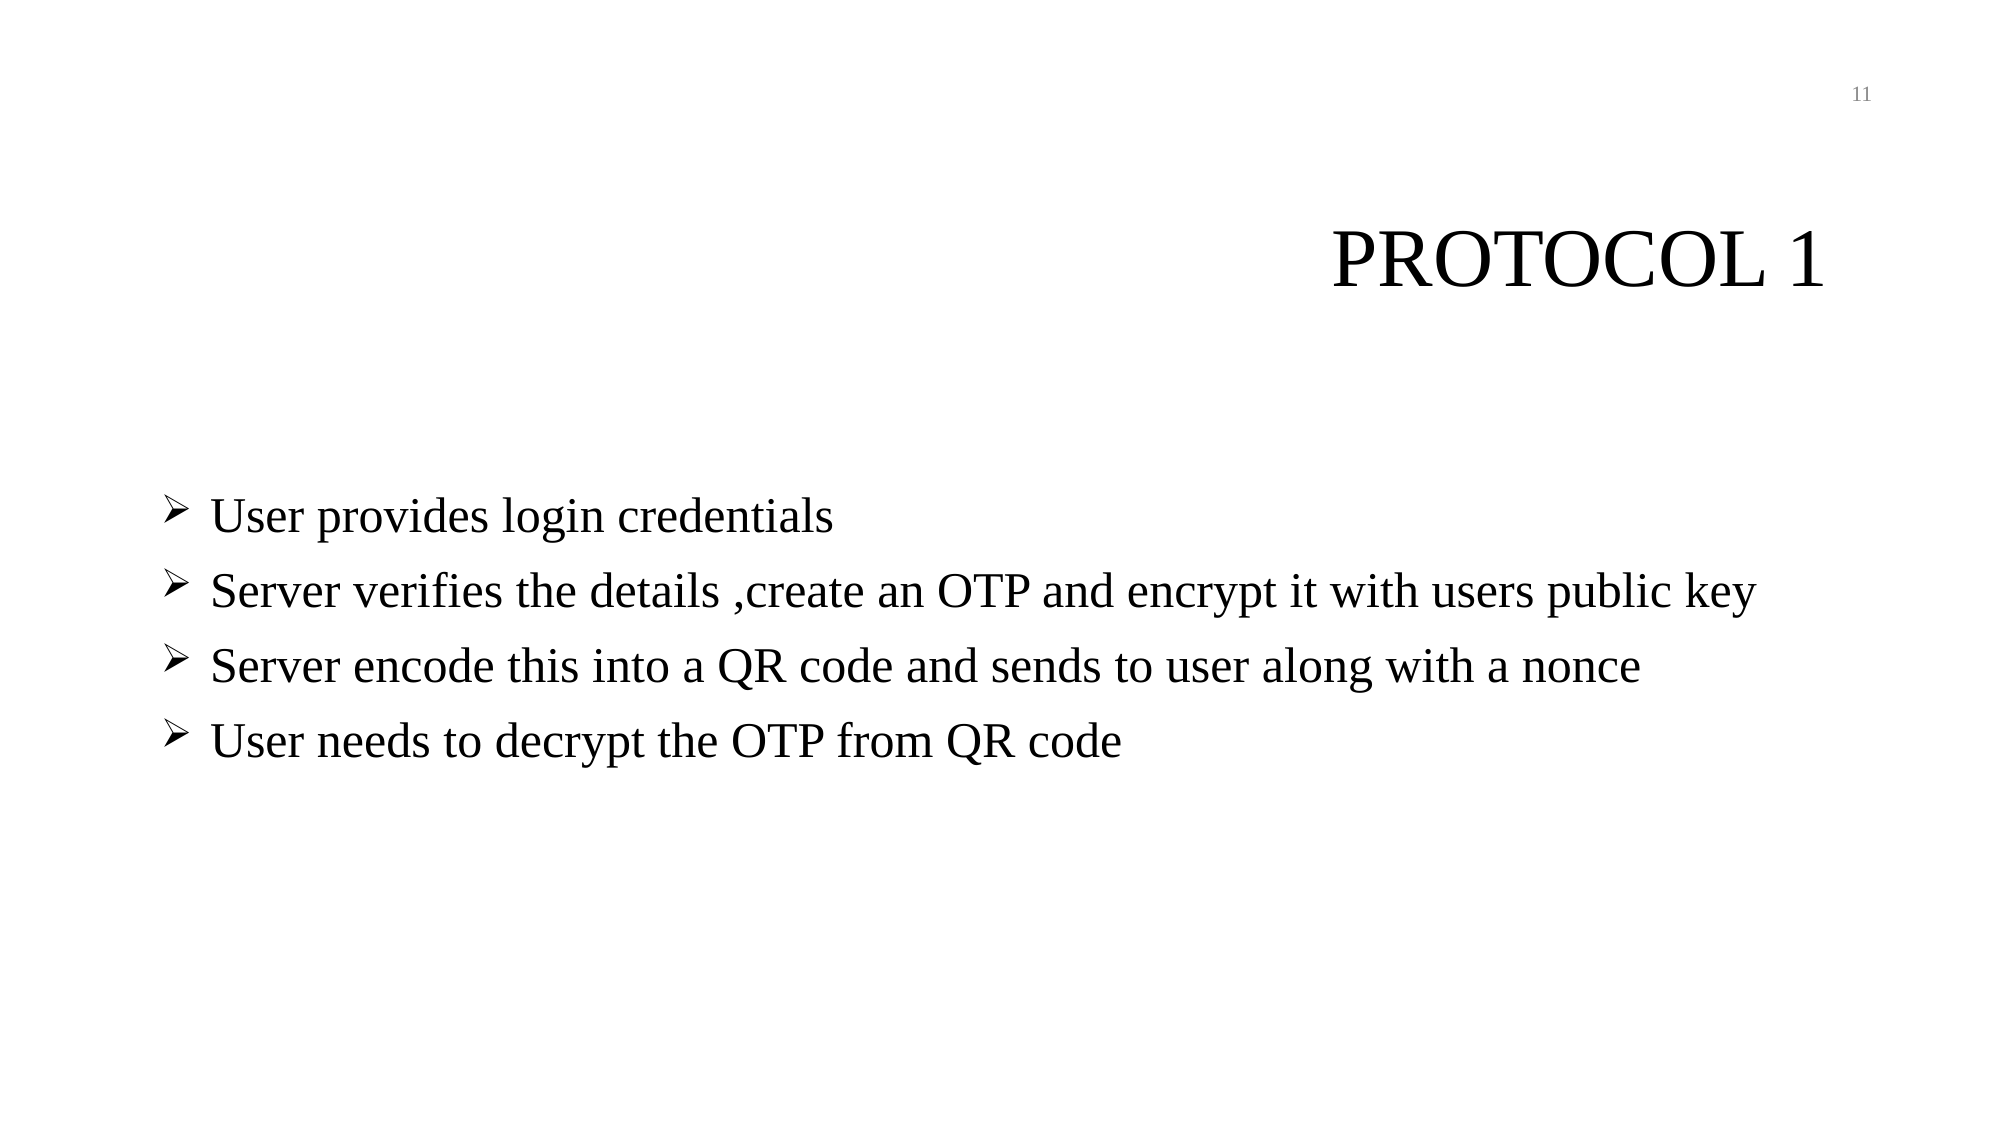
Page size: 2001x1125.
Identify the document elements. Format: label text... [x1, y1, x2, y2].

text_box User provides login credentials Server verifies the details ,create an OTP and encrypt it with users public key Server encode this into a QR code and sends to user along with a nonce User needs to decrypt the OTP from QR code [145, 401, 1940, 905]
title Protocol 1 [738, 197, 1865, 323]
slide_number 11 [1437, 62, 1888, 123]
